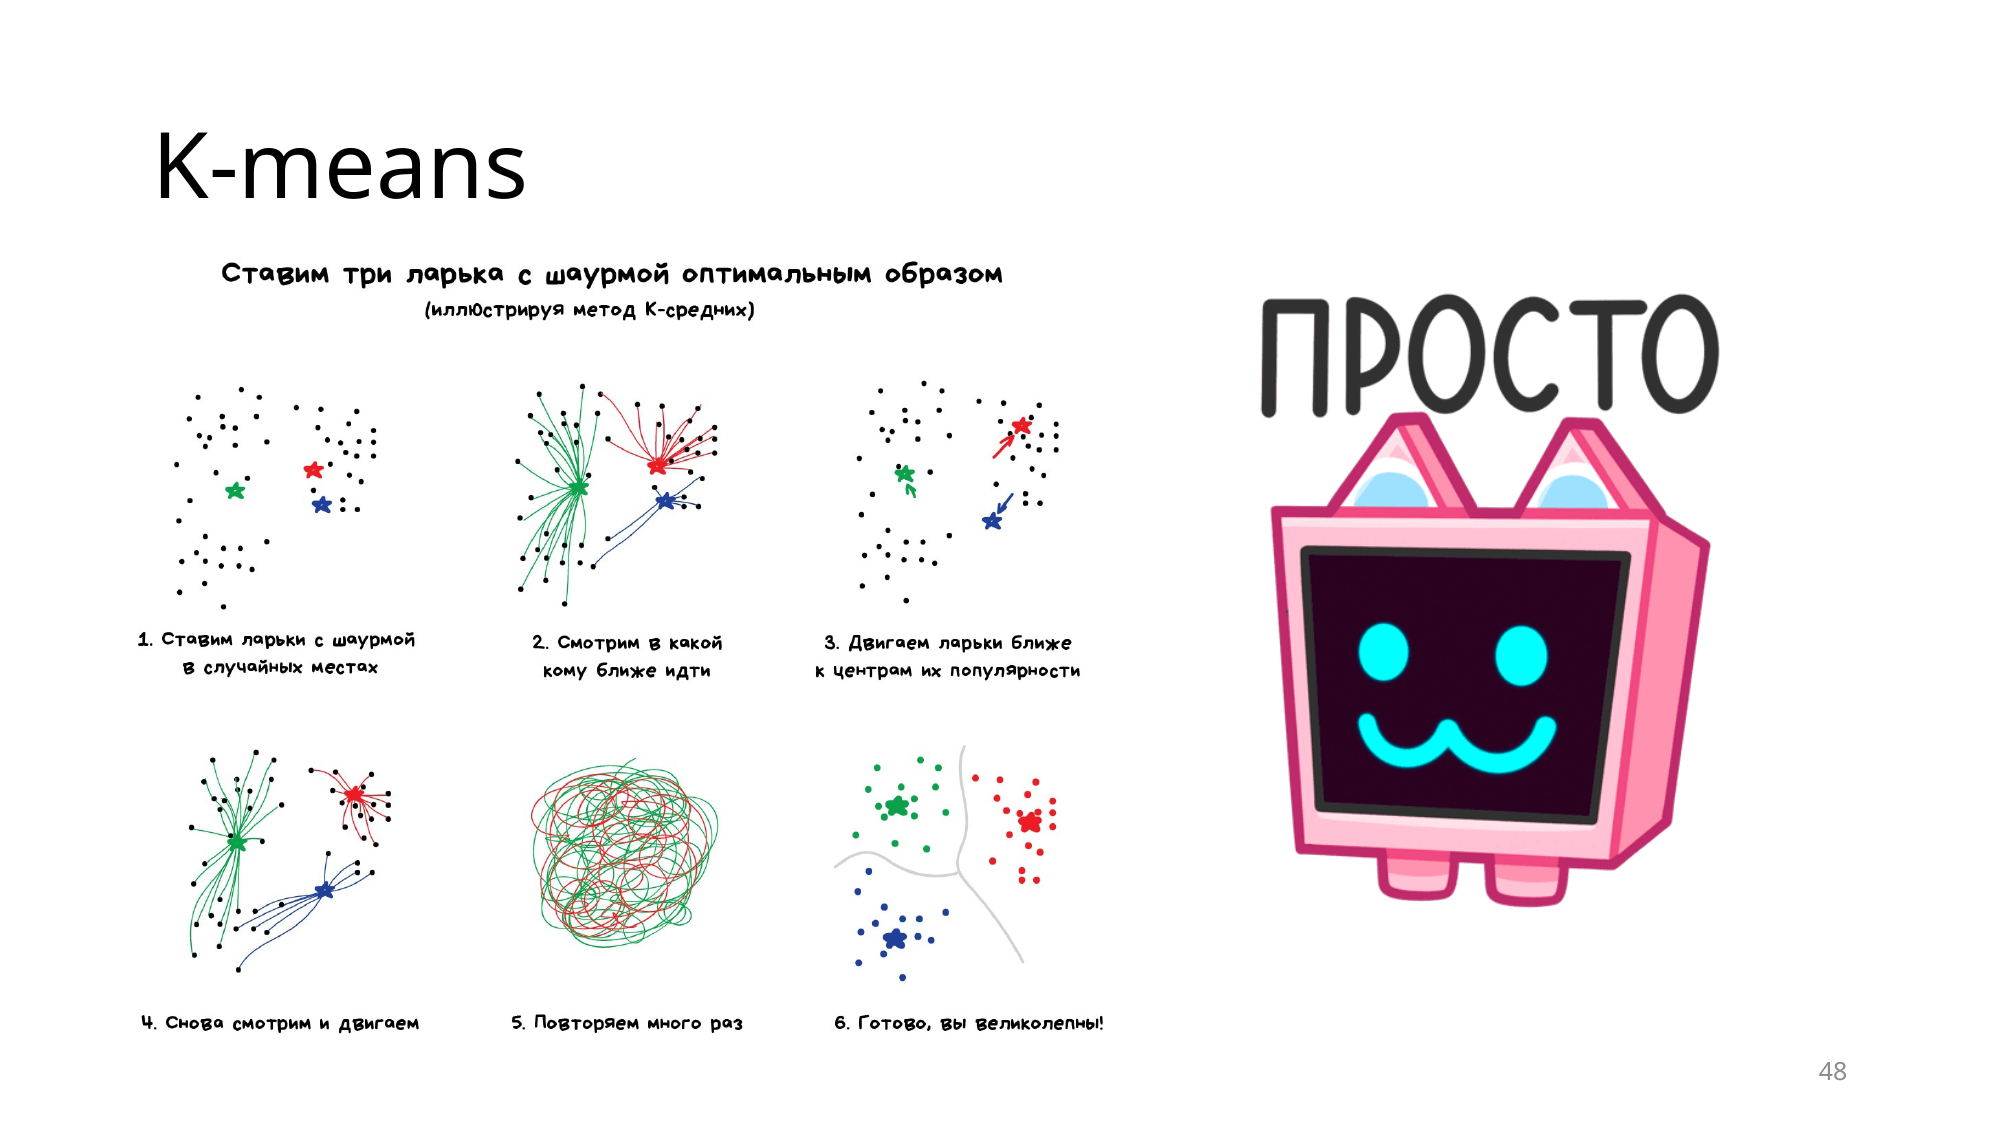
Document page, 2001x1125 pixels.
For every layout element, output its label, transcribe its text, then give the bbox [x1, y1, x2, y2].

slide_number 48 [1412, 1042, 1863, 1103]
picture [1166, 290, 1788, 912]
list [137, 254, 1103, 1034]
title K-means [137, 59, 1863, 278]
